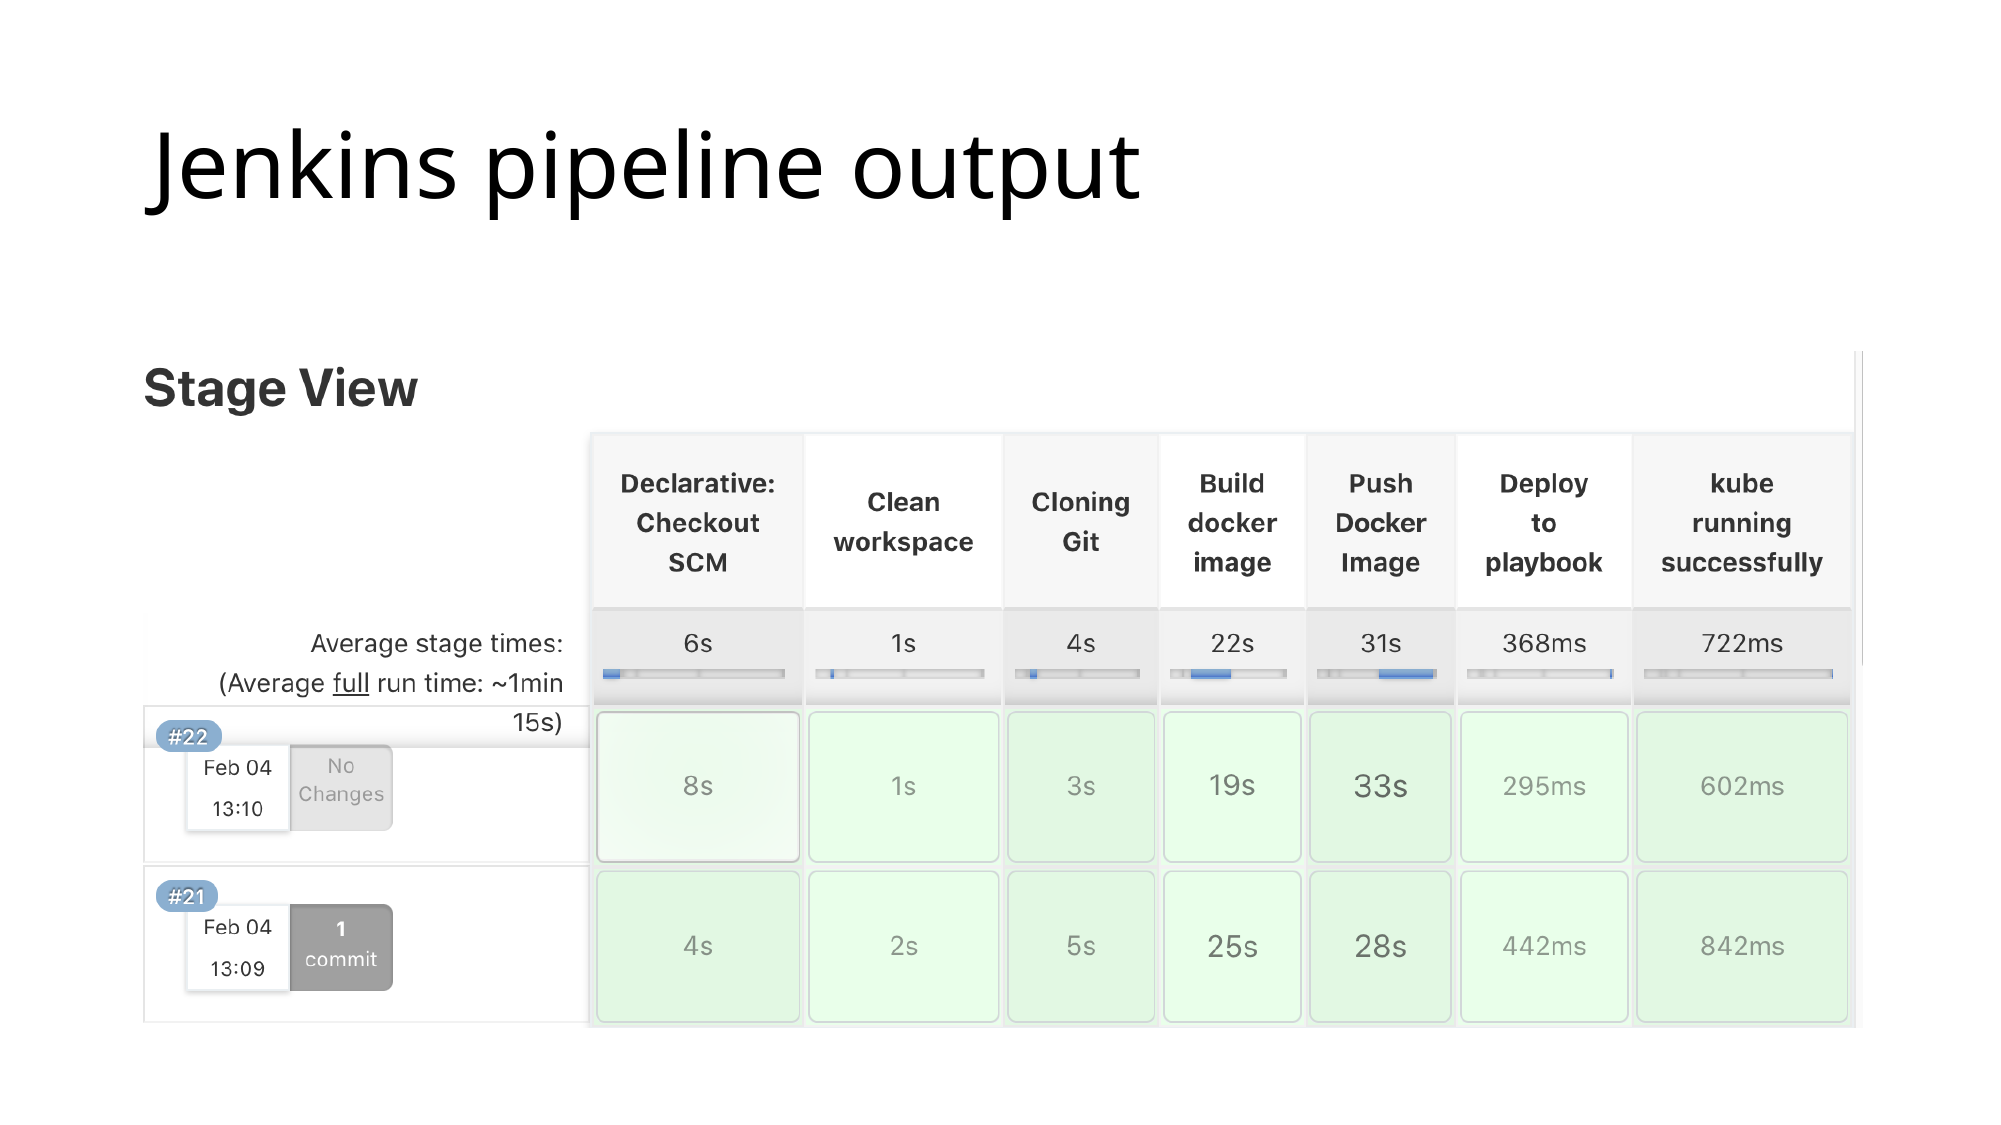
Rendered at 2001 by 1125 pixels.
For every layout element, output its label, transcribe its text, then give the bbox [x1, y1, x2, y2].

title Jenkins pipeline output [137, 59, 1863, 278]
picture [137, 351, 1863, 1028]
